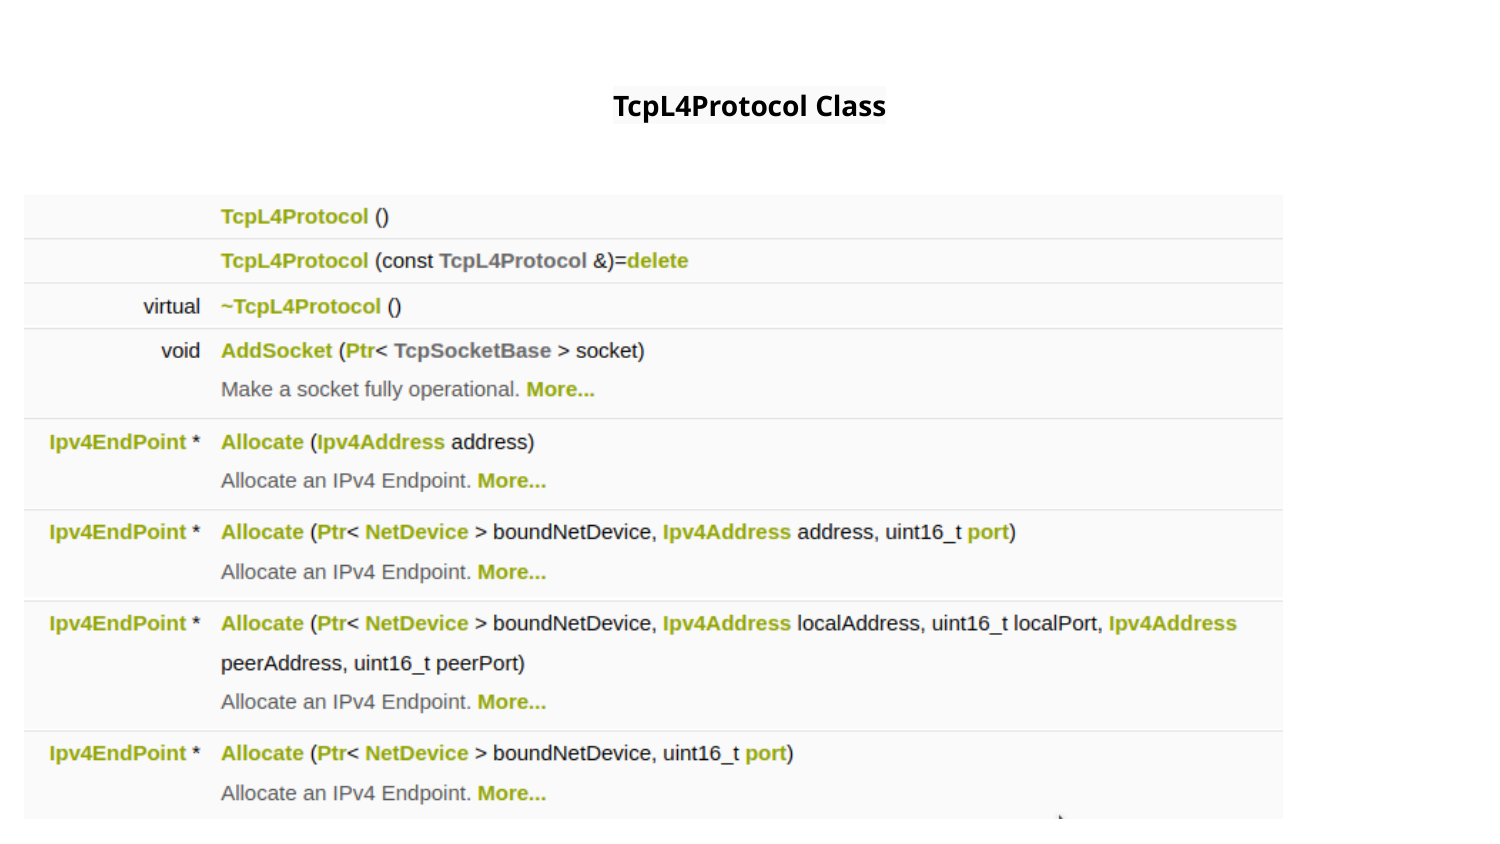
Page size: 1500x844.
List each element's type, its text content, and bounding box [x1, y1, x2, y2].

title TcpL4Protocol Class [51, 72, 1449, 167]
picture [24, 191, 1284, 819]
